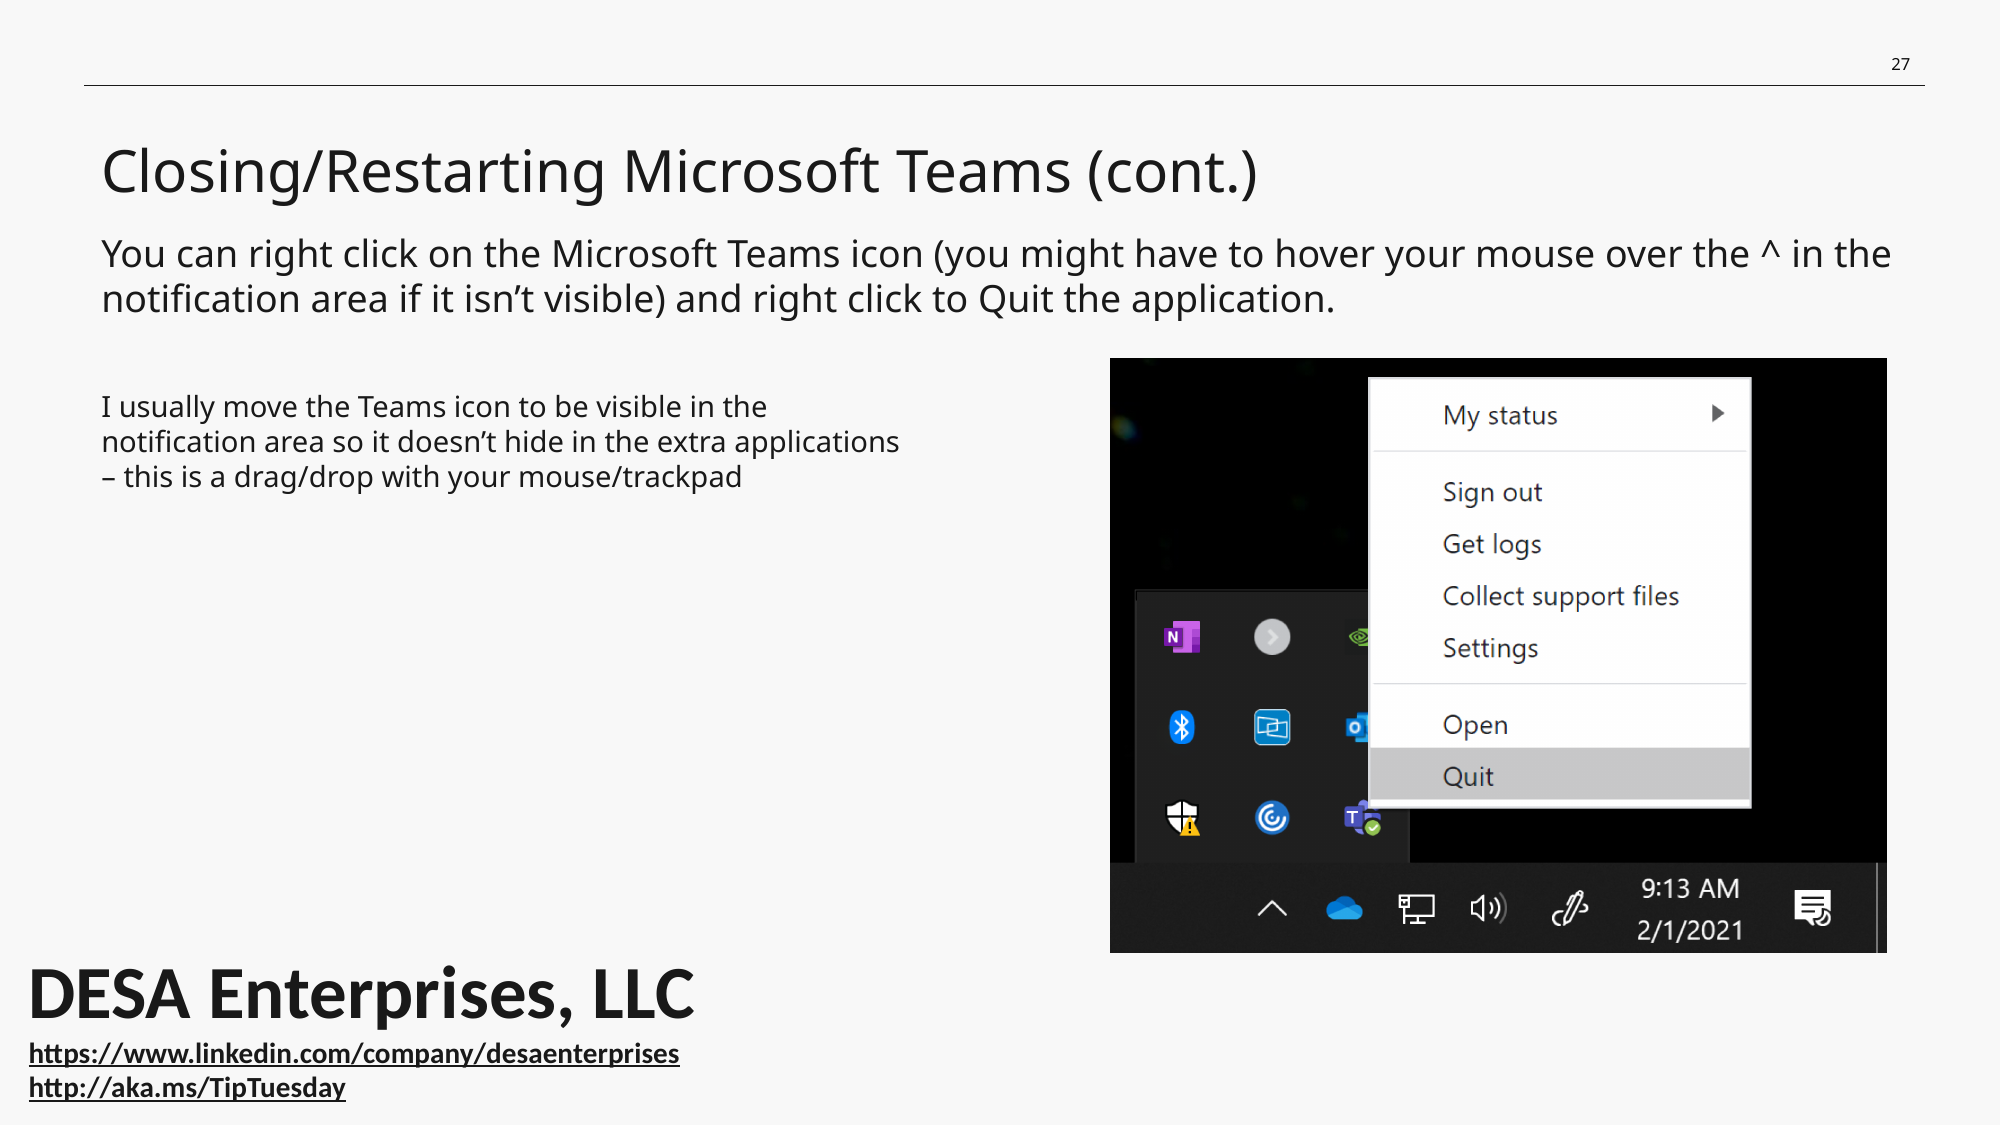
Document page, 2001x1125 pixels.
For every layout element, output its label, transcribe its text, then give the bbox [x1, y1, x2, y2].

text_box DESA Enterprises, LLC https://www.linkedin.com/company/desaenterprises http://aka.ms/TipTuesday [13, 936, 164, 1087]
list You can right click on the Microsoft Teams icon (you might have to hover your mouse over the ^ in the notification area if it isn’t visible) and right click to Quit the application. [86, 222, 1928, 303]
slide_number 27 [1713, 46, 1926, 84]
title Closing/Restarting Microsoft Teams (cont.) [86, 130, 1928, 218]
picture [1110, 358, 1887, 953]
list I usually move the Teams icon to be visible in the notification area so it doesn’t hide in the extra applications – this is a drag/drop with your mouse/trackpad [86, 381, 937, 976]
